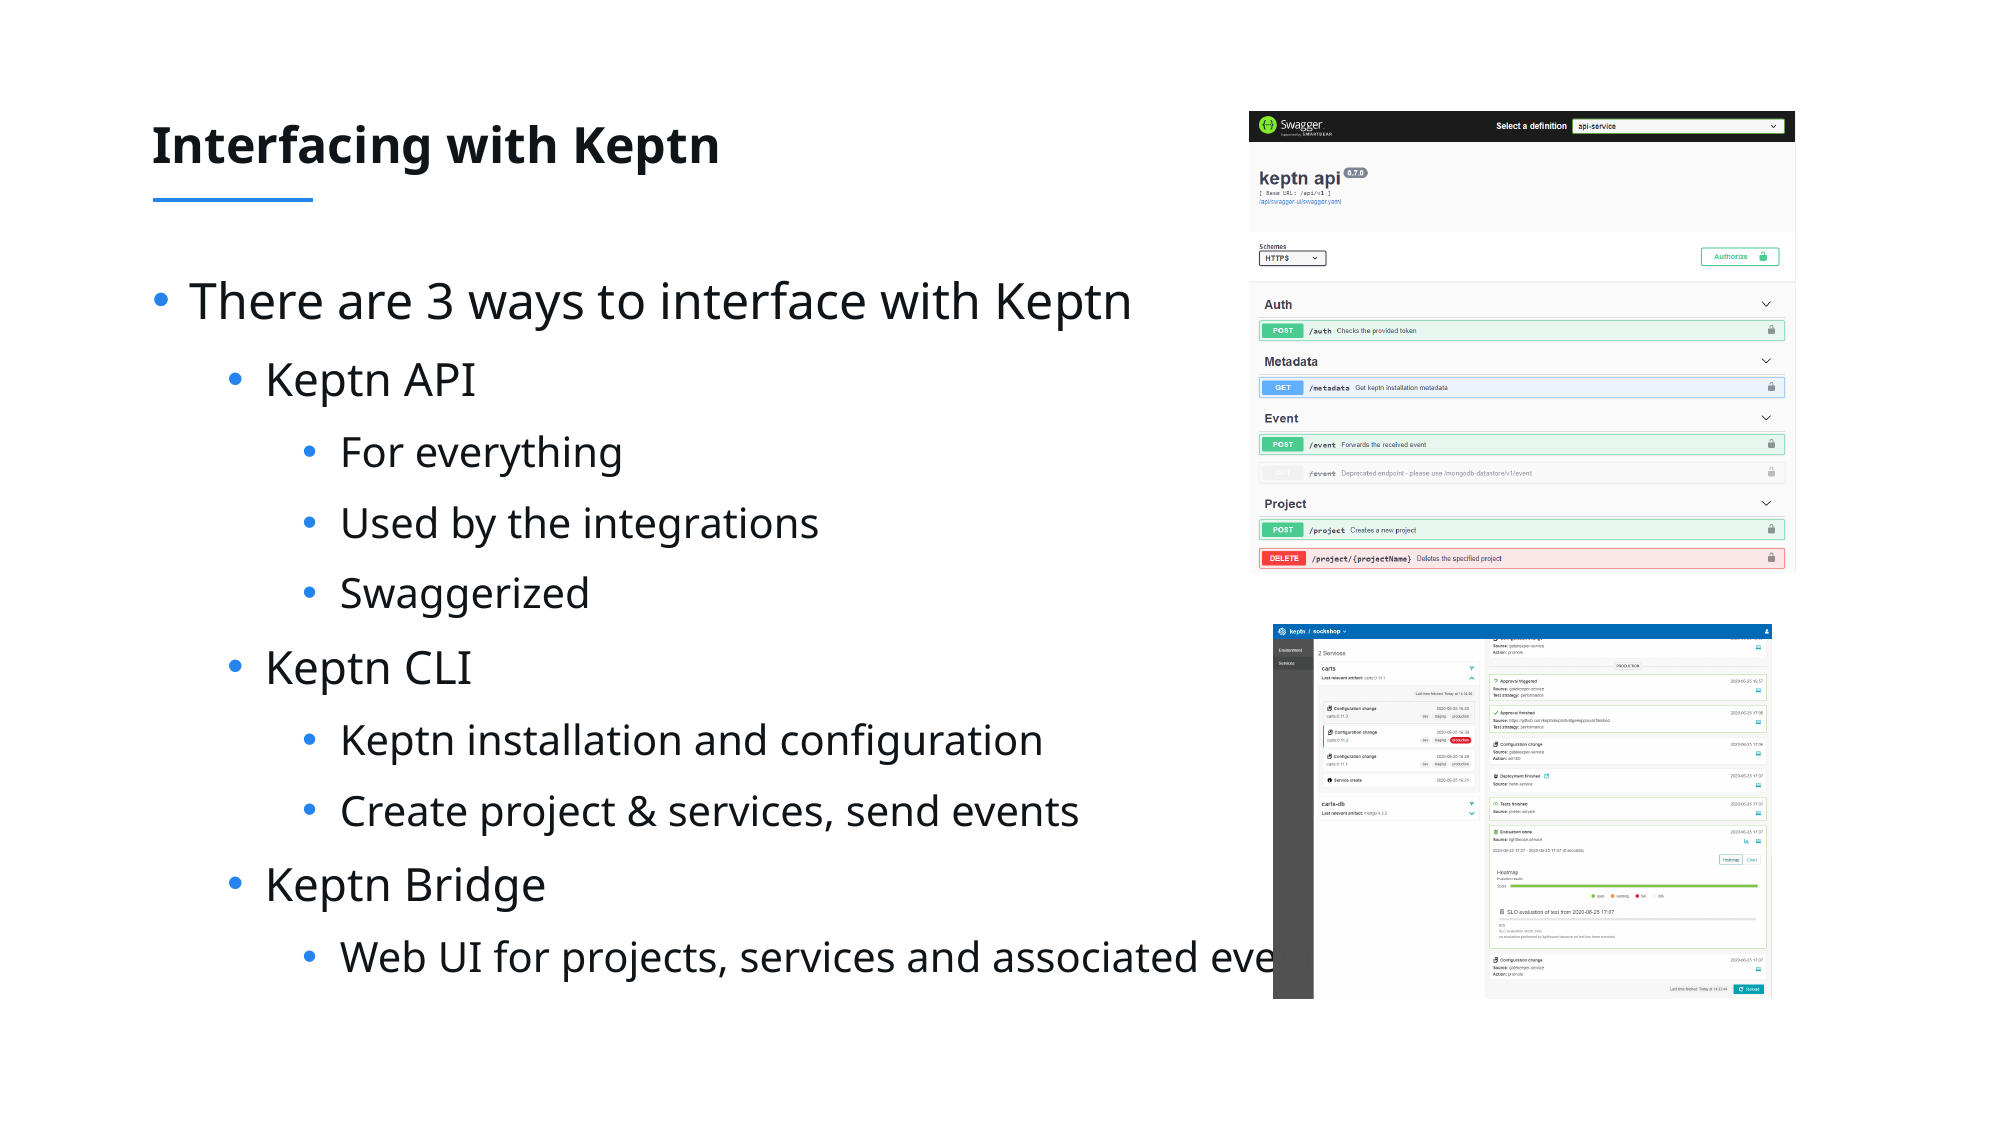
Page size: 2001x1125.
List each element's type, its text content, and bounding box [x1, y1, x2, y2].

text_box There are 3 ways to interface with Keptn Keptn API For everything Used by the integrations Swaggerized Keptn CLI Keptn installation and configuration Create project & services, send events Keptn Bridge Web UI for projects, services and associated events [137, 249, 1906, 1014]
picture [1249, 111, 1797, 574]
picture [1273, 624, 1773, 999]
title Interfacing with Keptn [137, 59, 1863, 181]
